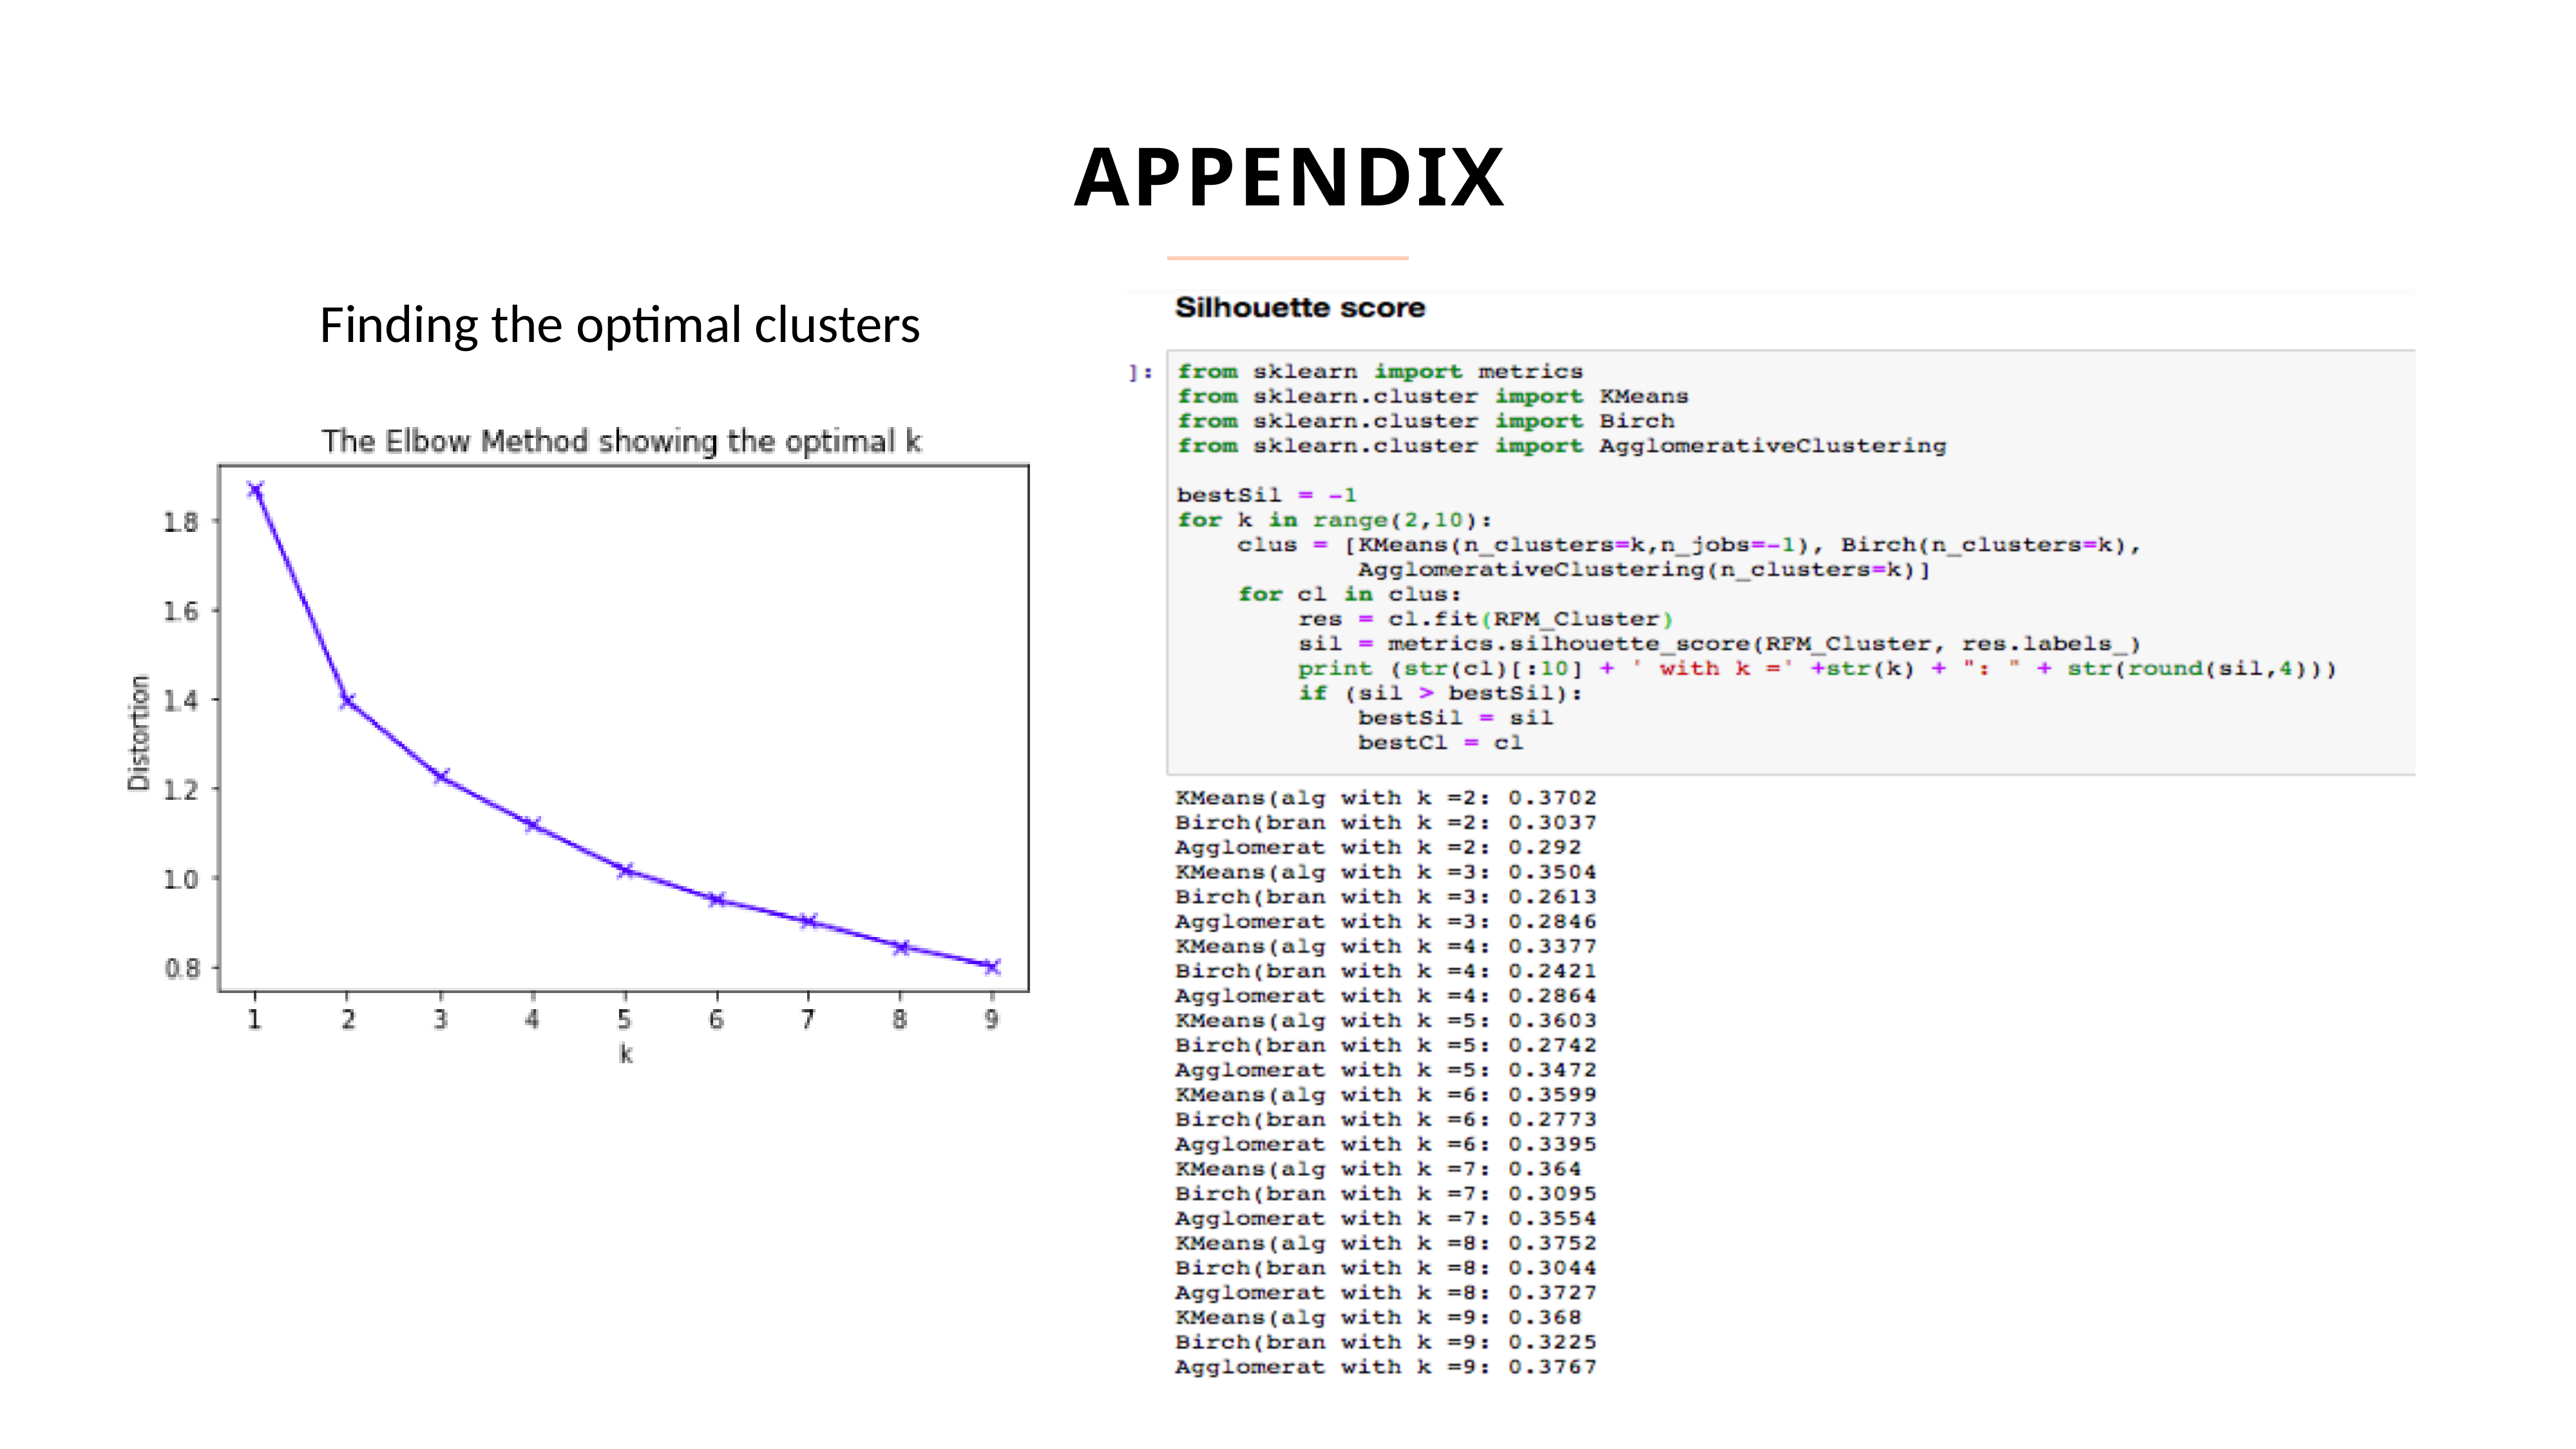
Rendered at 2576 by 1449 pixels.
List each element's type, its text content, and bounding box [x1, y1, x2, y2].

picture [115, 289, 2416, 1395]
text_box APPENDIX [1064, 122, 1515, 227]
text_box Finding the optimal clusters [225, 284, 1016, 358]
